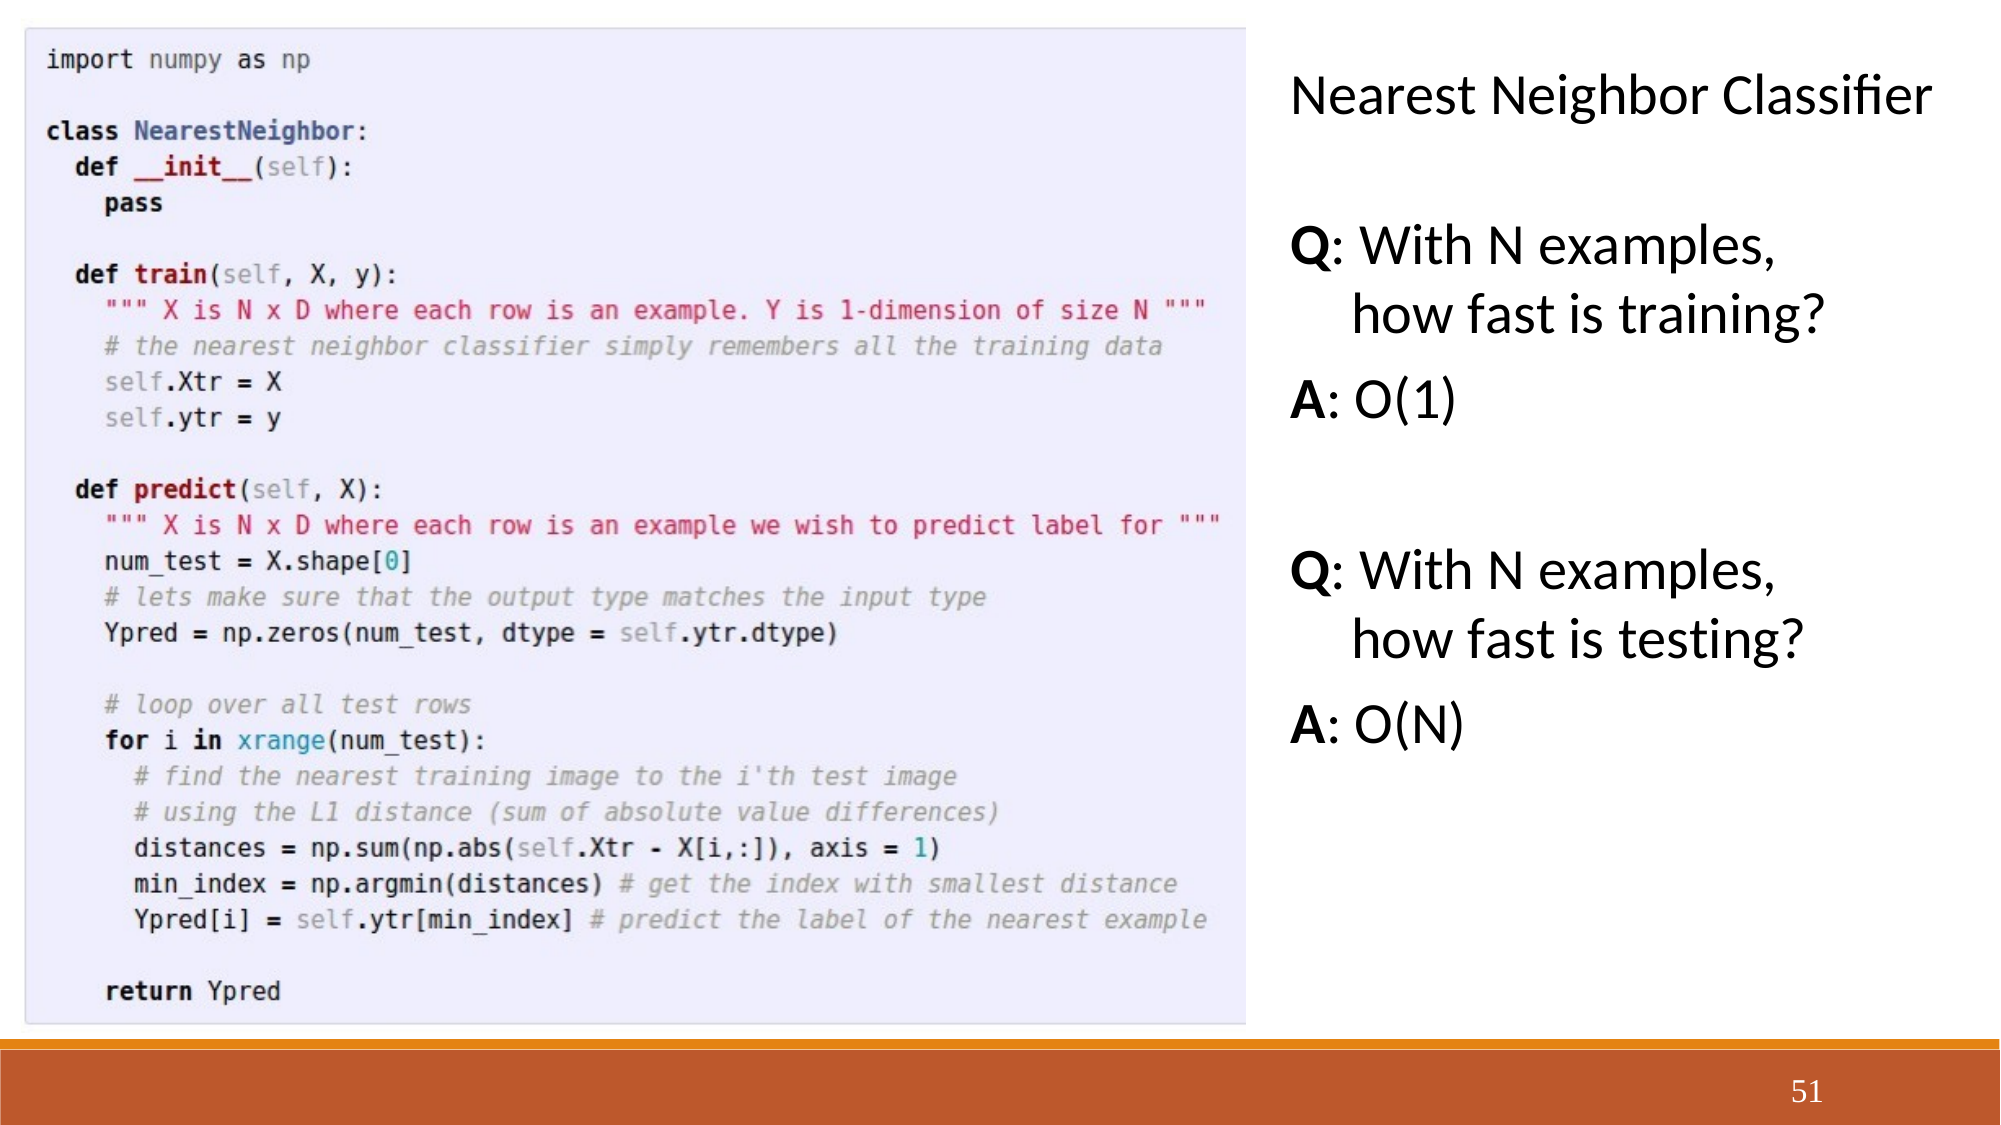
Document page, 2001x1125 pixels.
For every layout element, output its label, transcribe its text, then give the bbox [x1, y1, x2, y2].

text_box [20, 18, 1246, 1033]
text_box Nearest Neighbor Classifier Q: With N examples, how fast is training? A: O(1) Q: With N examples, how fast is testing? A: O(N) [1288, 56, 1936, 755]
slide_number 51 [1624, 1059, 1840, 1120]
